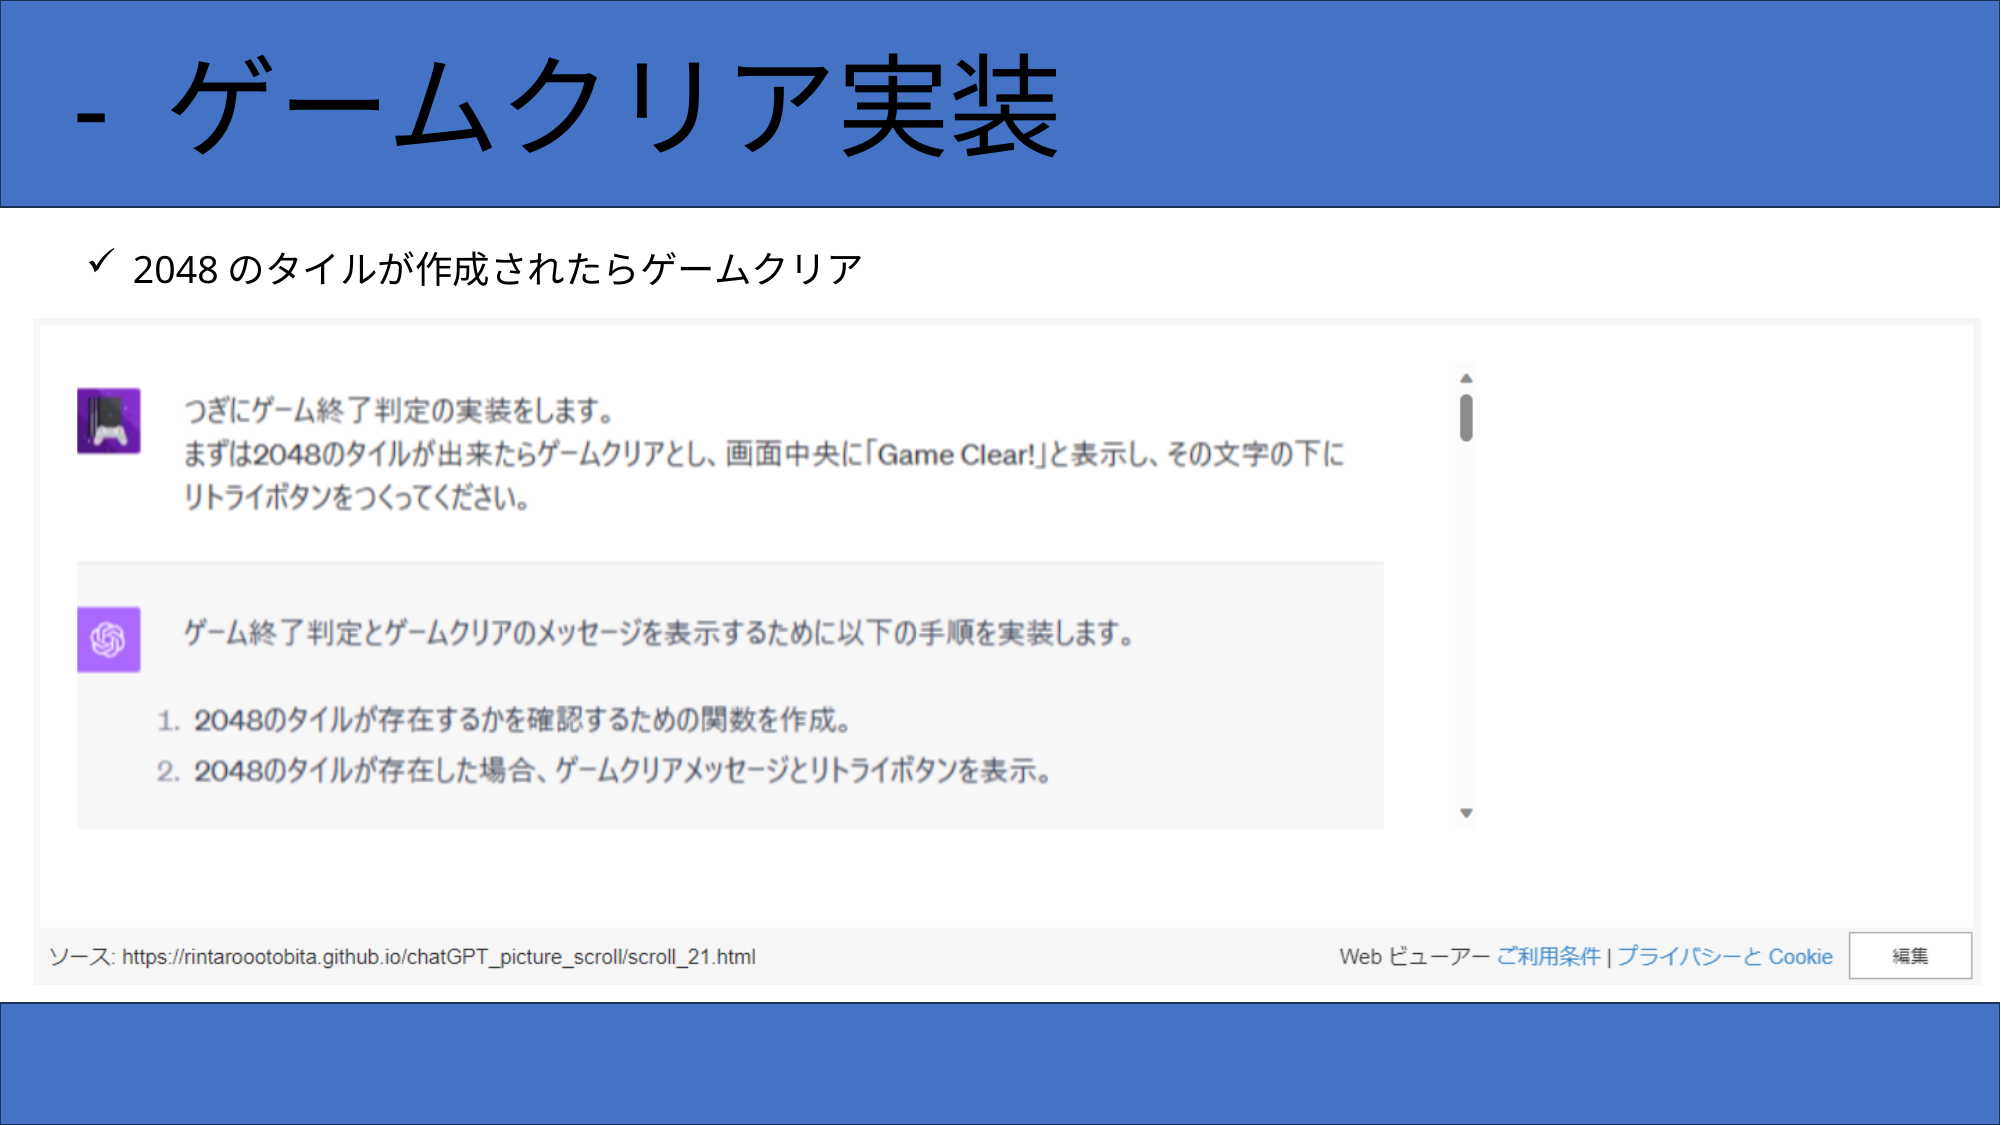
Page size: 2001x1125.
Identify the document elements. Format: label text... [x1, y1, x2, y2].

text_box [0, 1002, 2000, 1125]
picture [33, 318, 1981, 985]
text_box 2048のタイルが作成されたらゲームクリア [71, 239, 1900, 299]
text_box - ゲームクリア実装 [0, 0, 2000, 208]
